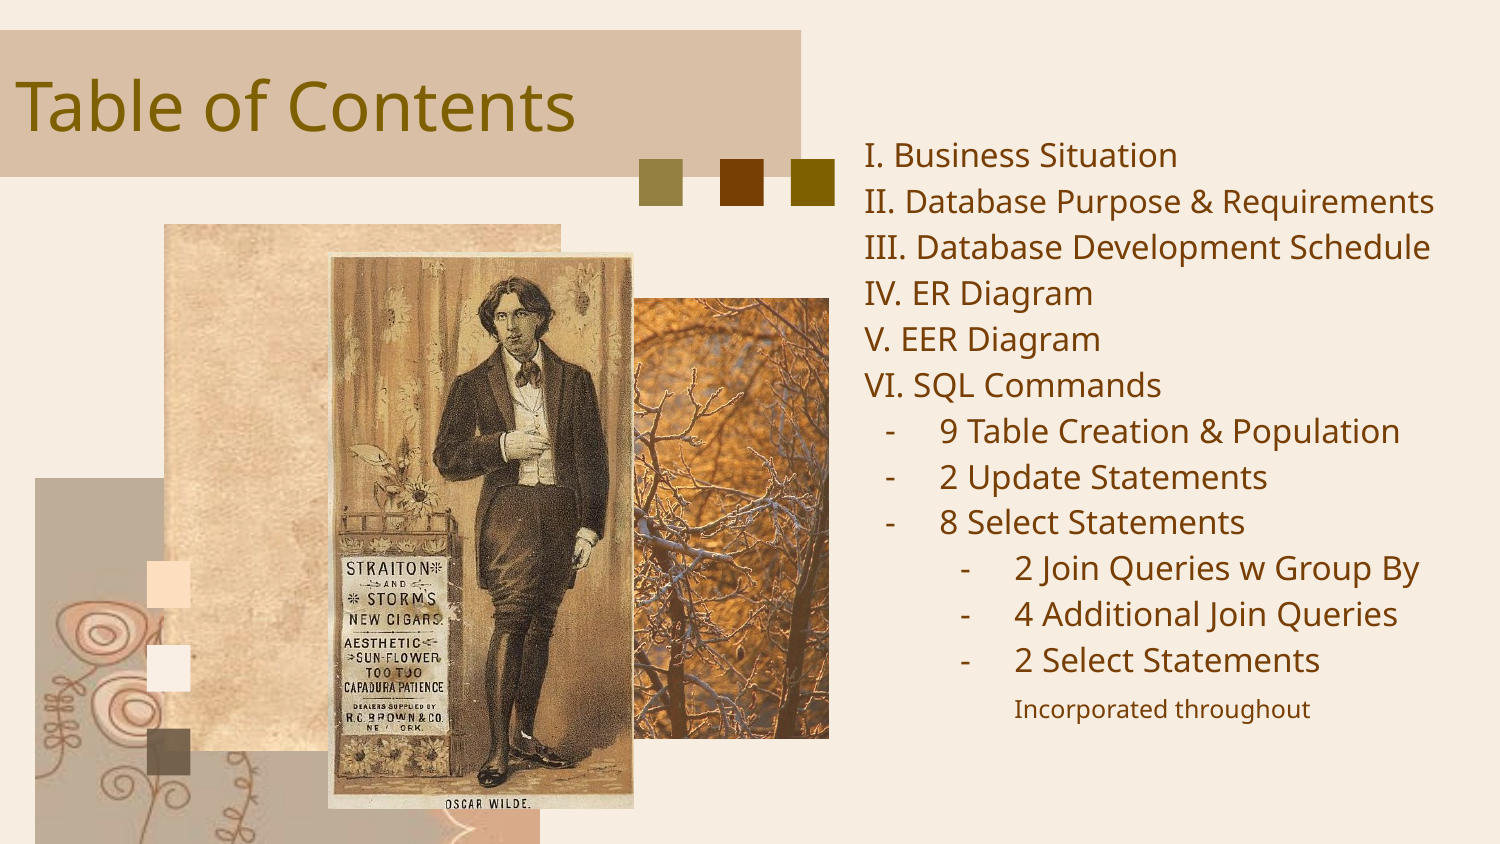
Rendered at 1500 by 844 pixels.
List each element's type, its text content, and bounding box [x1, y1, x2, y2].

text_box [790, 159, 835, 206]
text_box Table of Contents [0, 30, 802, 177]
picture [35, 224, 829, 844]
text_box I. Business Situation II. Database Purpose & Requirements III. Database Development Schedule IV. ER Diagram V. EER Diagram VI. SQL Commands 9 Table Creation & Population 2 Update Statements 8 Select Statements 2 Join Queries w Group By 4 Additional Join Queries 2 Select Statements Incorporated throughout [849, 113, 1488, 730]
text_box [720, 159, 764, 206]
text_box [639, 159, 683, 206]
